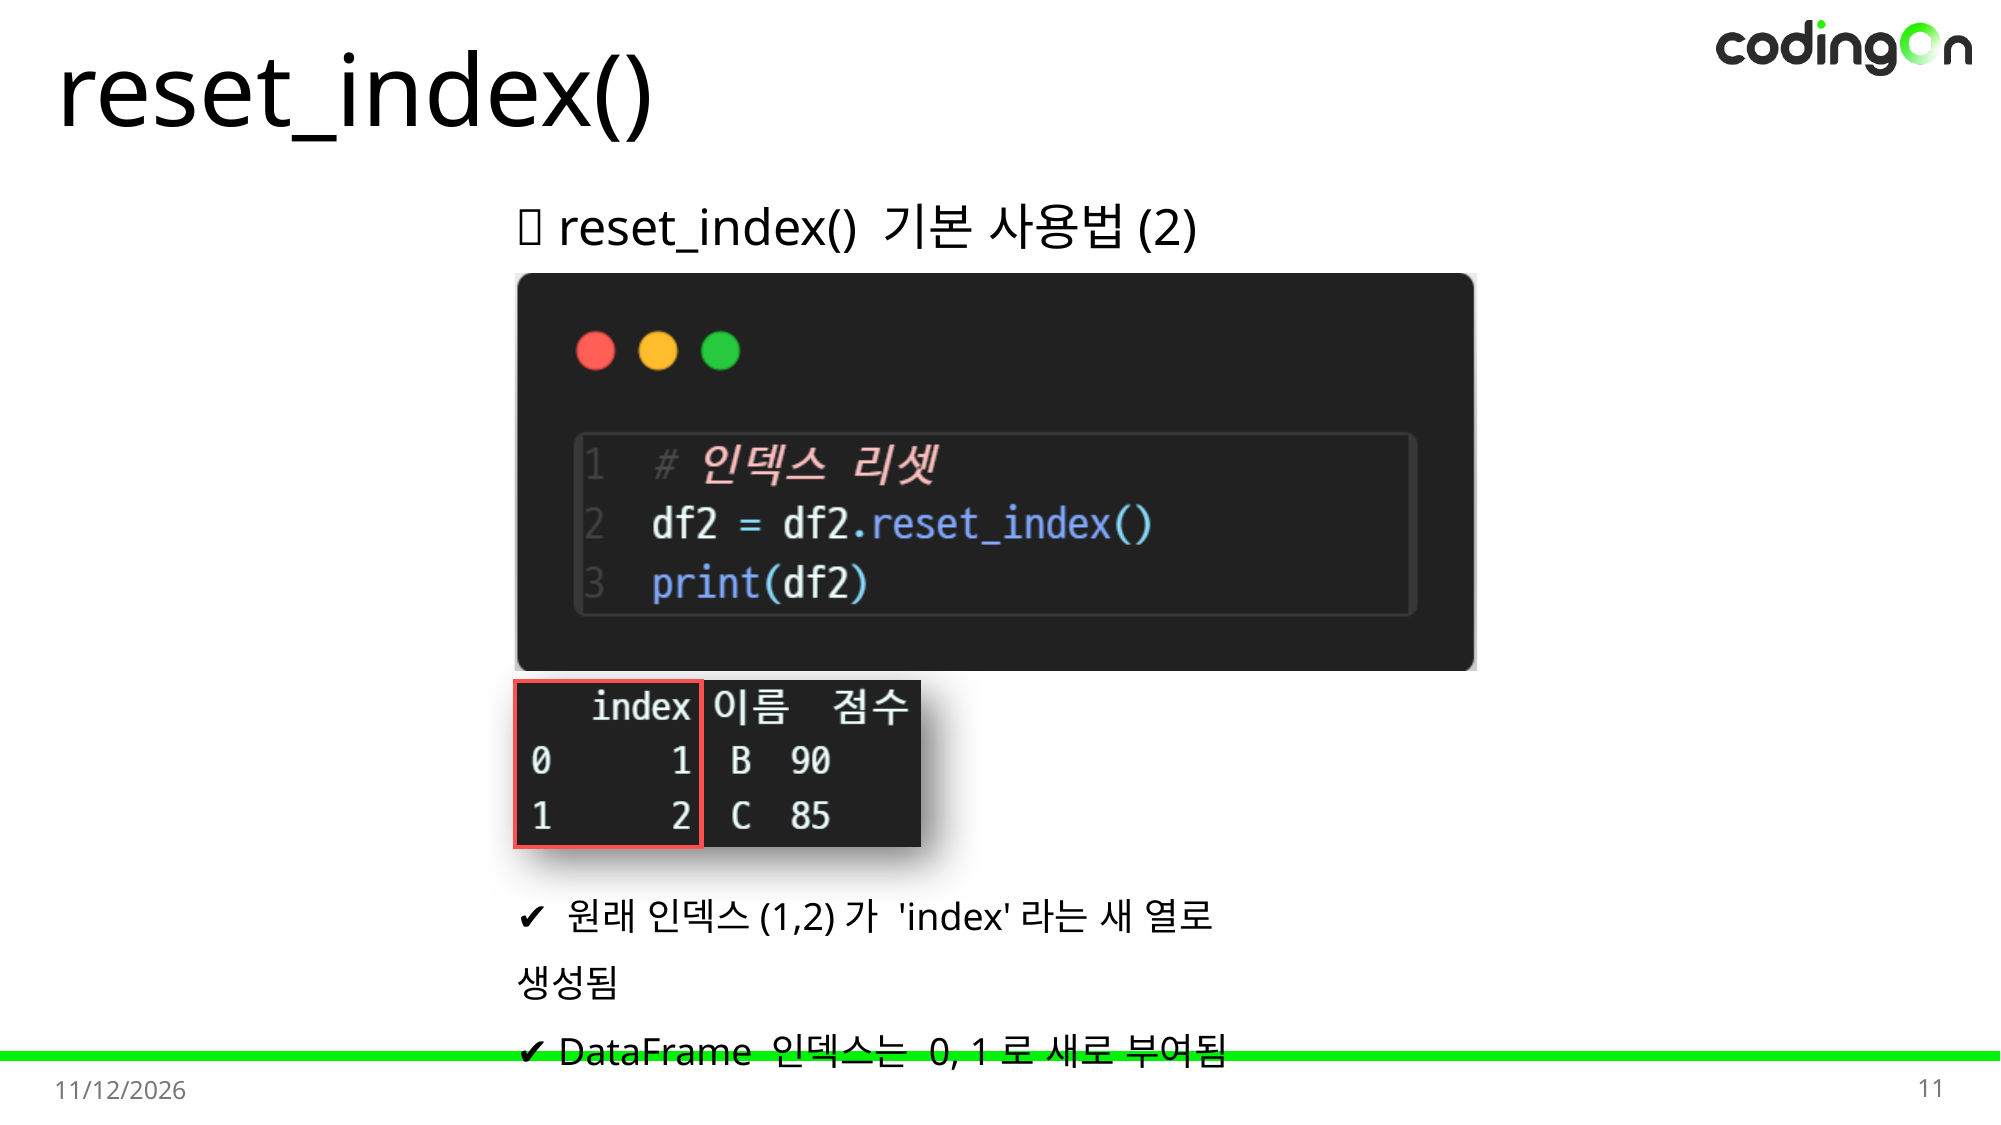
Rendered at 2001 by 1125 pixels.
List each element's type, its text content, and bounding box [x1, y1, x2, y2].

slide_number 11 [1510, 1059, 1961, 1120]
picture [514, 680, 921, 847]
text_box ✅ reset_index() 기본 사용법(2) [500, 187, 1257, 263]
text_box ✔️ 원래 인덱스(1,2)가 'index'라는 새 열로 생성됨 ✔️ DataFrame 인덱스는 0, 1로 새로 부여됨 [502, 862, 1310, 1080]
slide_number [39, 1061, 490, 1122]
picture [514, 273, 1478, 671]
picture [1767, 20, 1972, 76]
title reset_index() [41, 0, 1767, 188]
